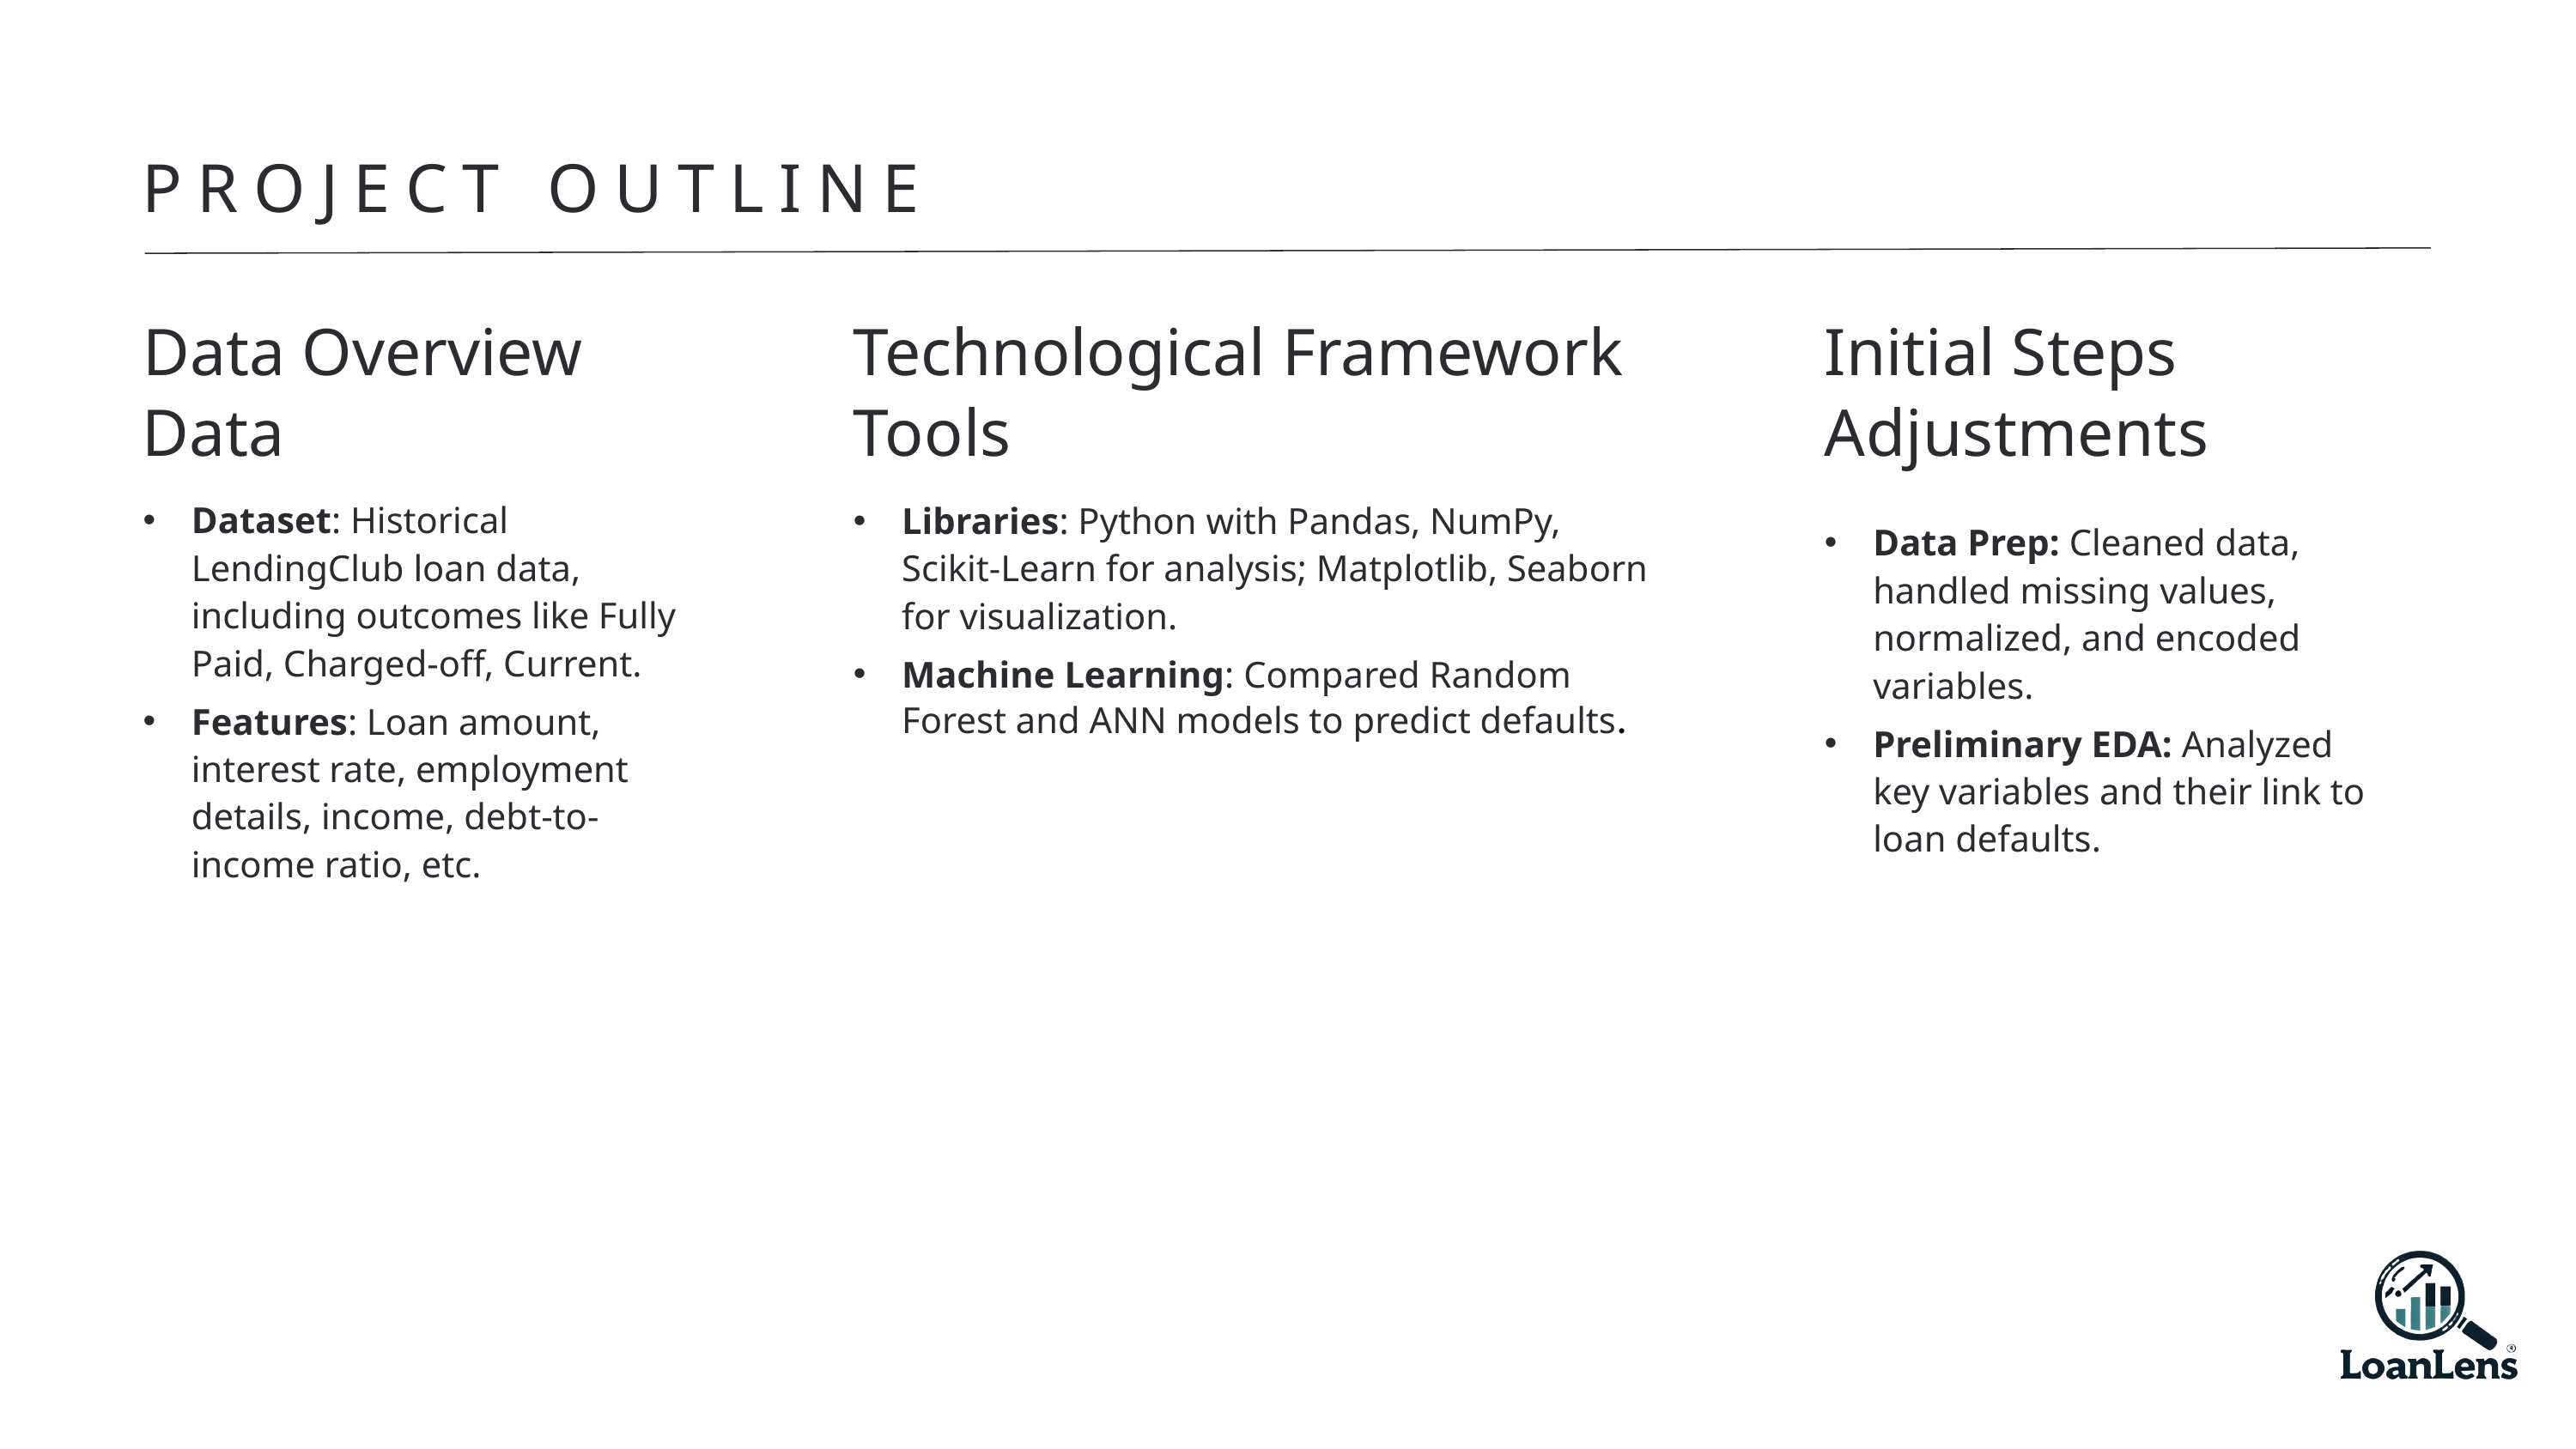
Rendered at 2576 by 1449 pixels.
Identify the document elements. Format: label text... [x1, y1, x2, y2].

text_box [853, 318, 1662, 749]
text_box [143, 318, 691, 895]
picture [2336, 1248, 2519, 1384]
text_box PROJECT OUTLINE [142, 132, 2428, 226]
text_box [1824, 318, 2373, 864]
